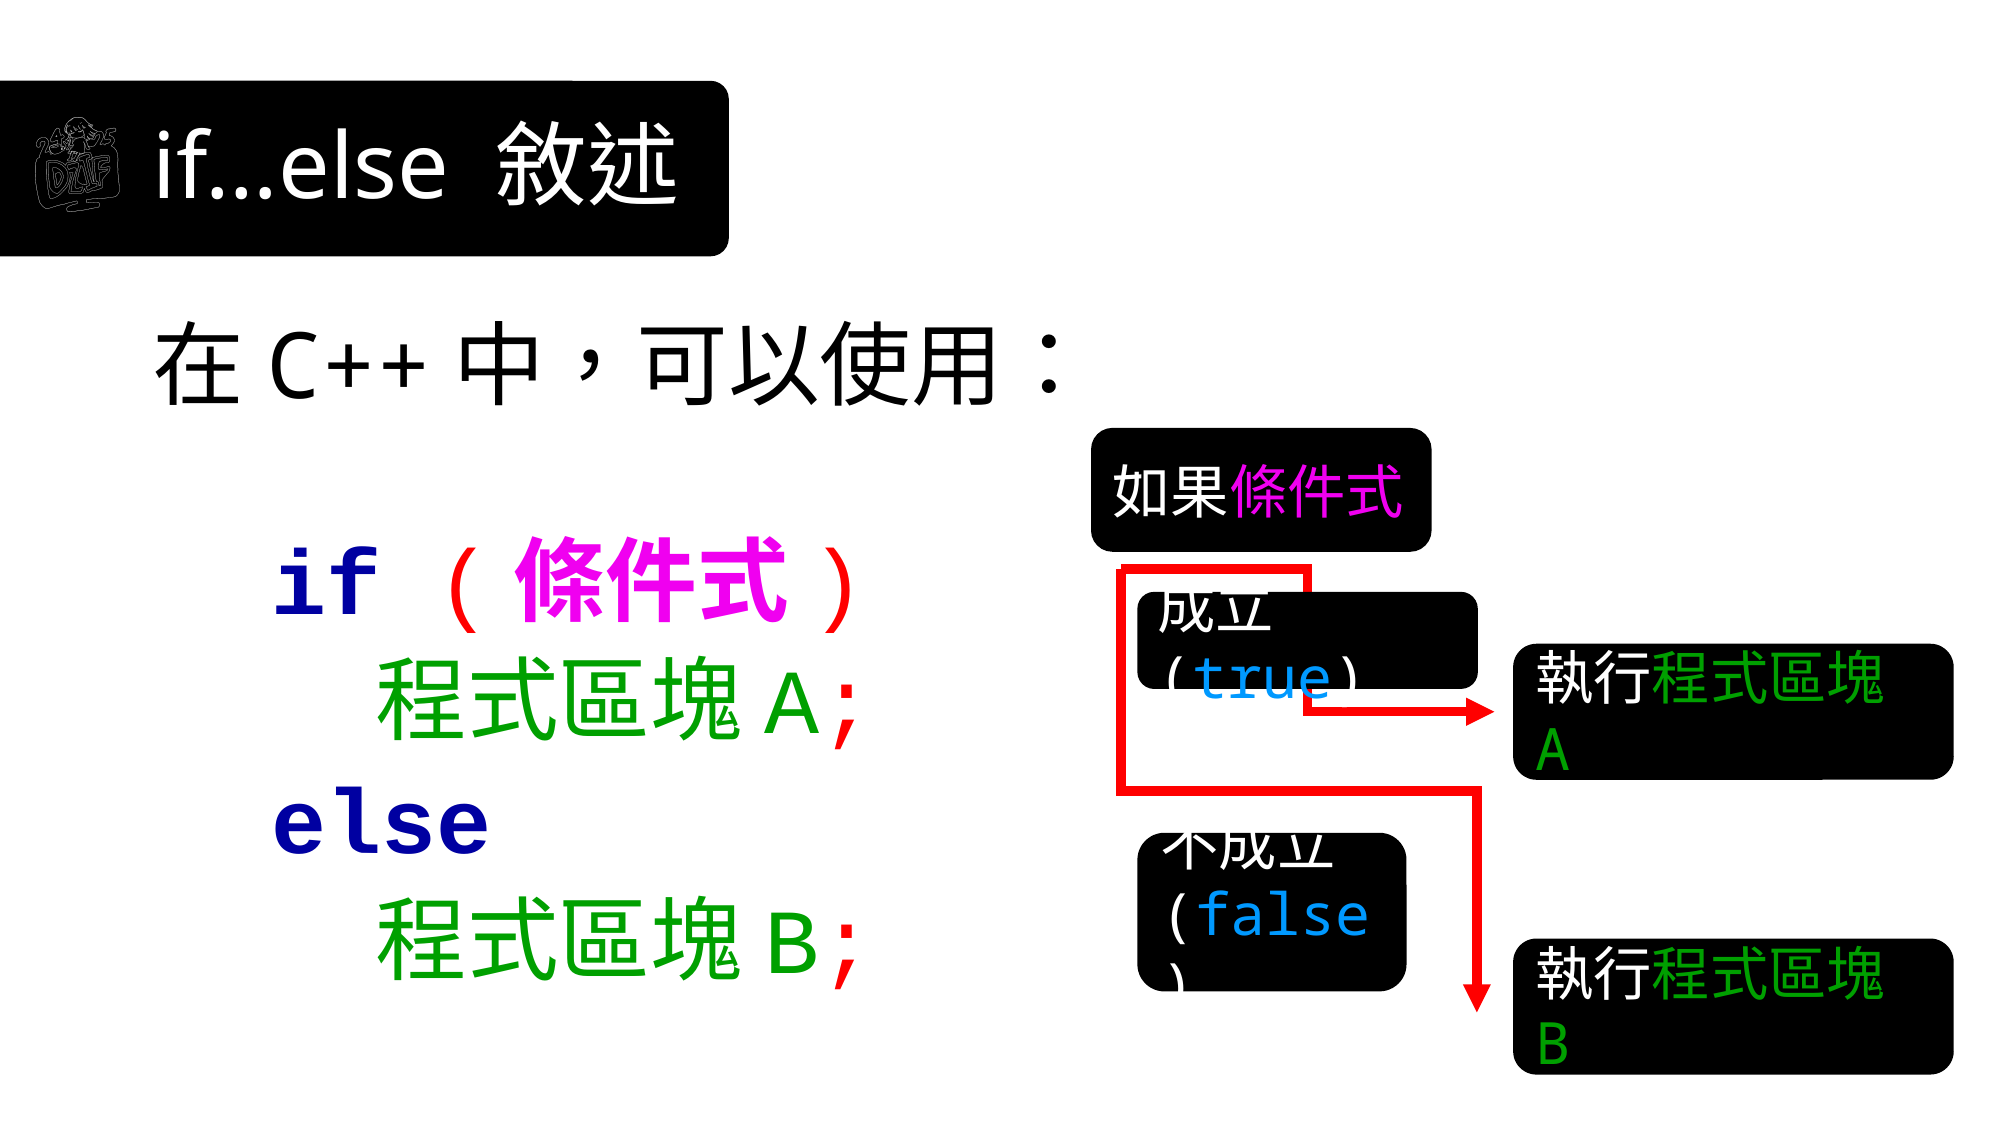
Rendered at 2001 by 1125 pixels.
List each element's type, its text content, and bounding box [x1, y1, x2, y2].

text_box if (條件式) 程式區塊A; else 程式區塊B; [256, 485, 1048, 1043]
text_box 執行程式區塊A [1521, 643, 1954, 780]
text_box [0, 80, 137, 257]
list 在C++中，可以使用： [137, 299, 1863, 1125]
text_box 如果條件式 [1091, 427, 1432, 552]
text_box 執行程式區塊B [1513, 938, 1954, 1075]
title if…else 敘述 [137, 59, 1863, 278]
picture [18, 108, 132, 222]
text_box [1120, 569, 1495, 612]
text_box 不成立 (false) [1137, 969, 1407, 992]
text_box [1077, 612, 1521, 969]
